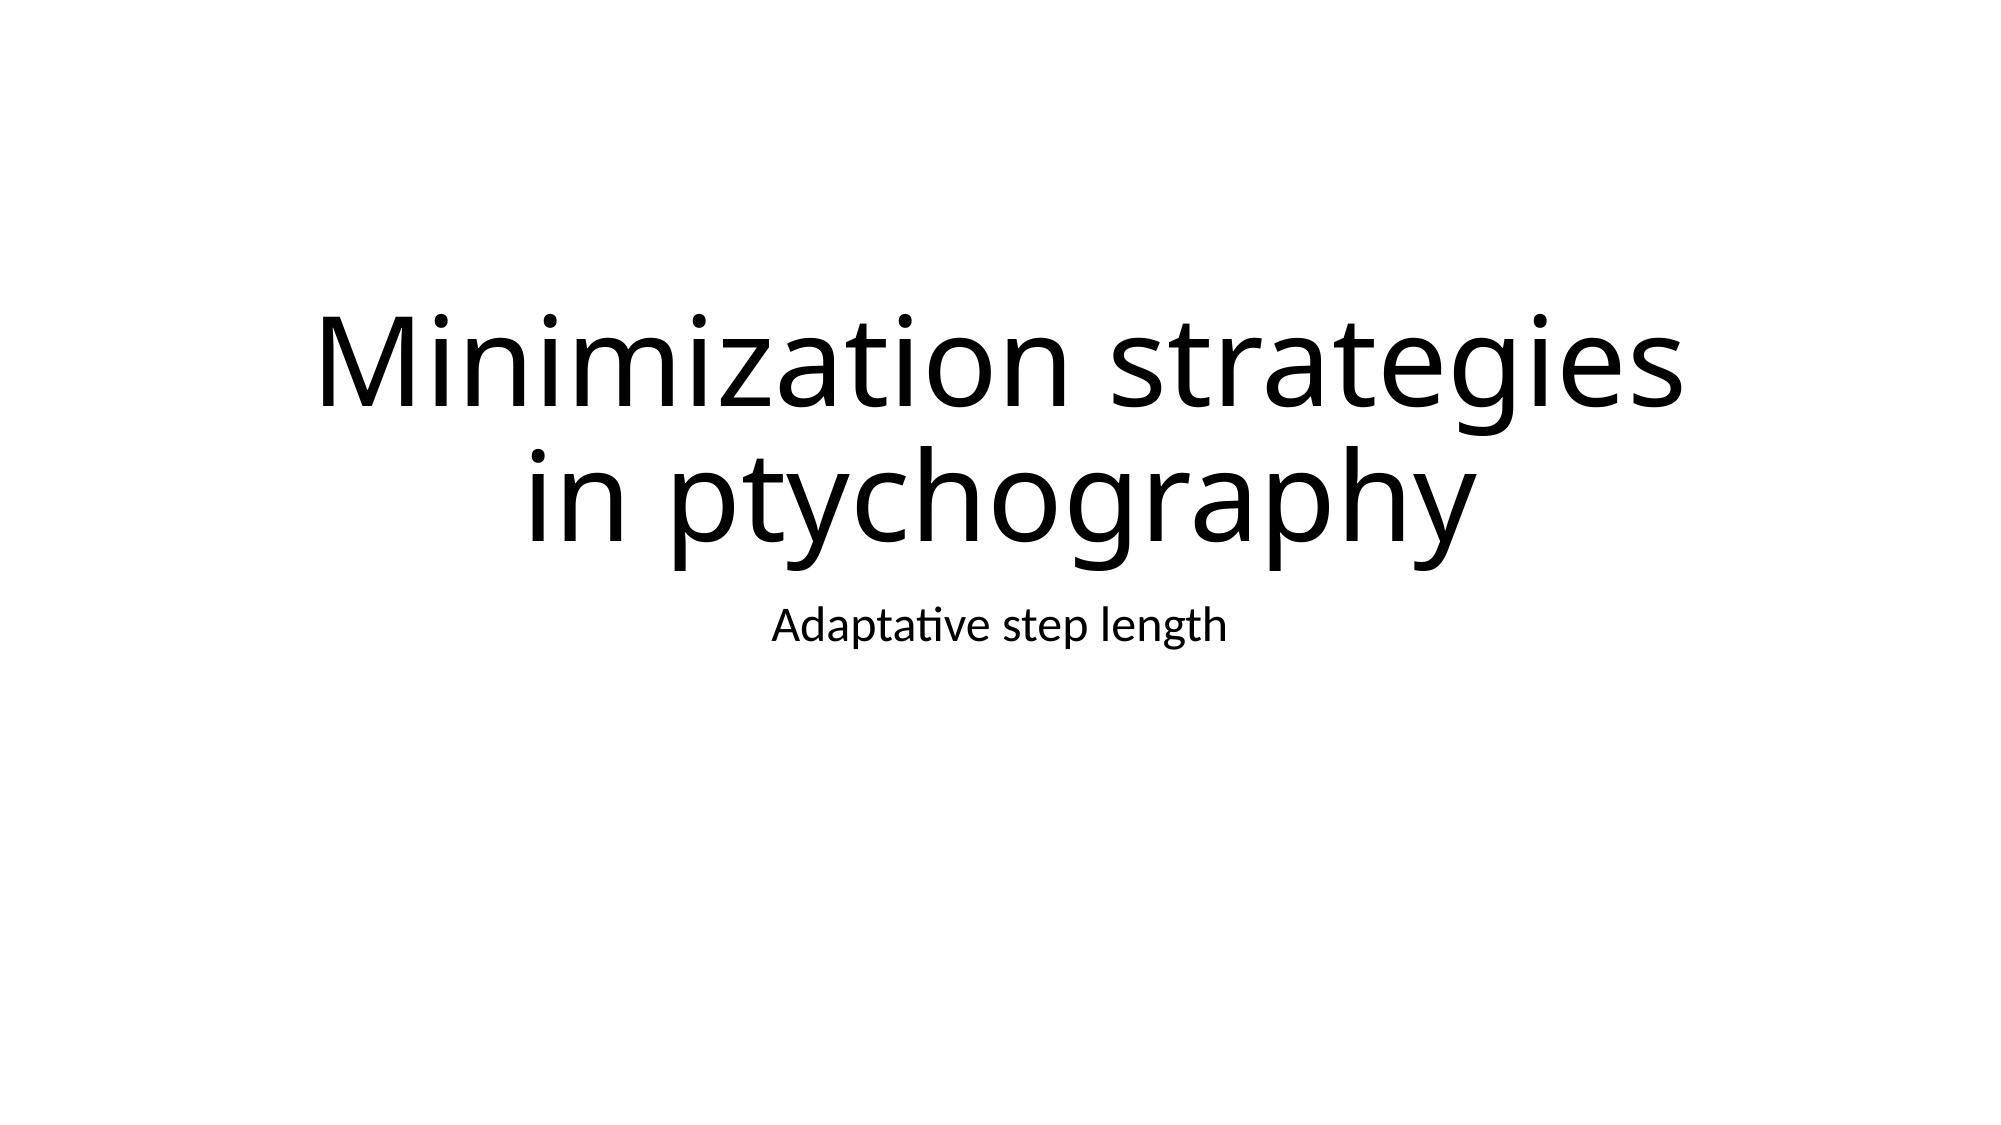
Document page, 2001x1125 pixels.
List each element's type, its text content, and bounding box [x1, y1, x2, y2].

title Minimization strategies in ptychography [249, 184, 1750, 576]
subtitle Adaptative step length [249, 590, 1750, 863]
